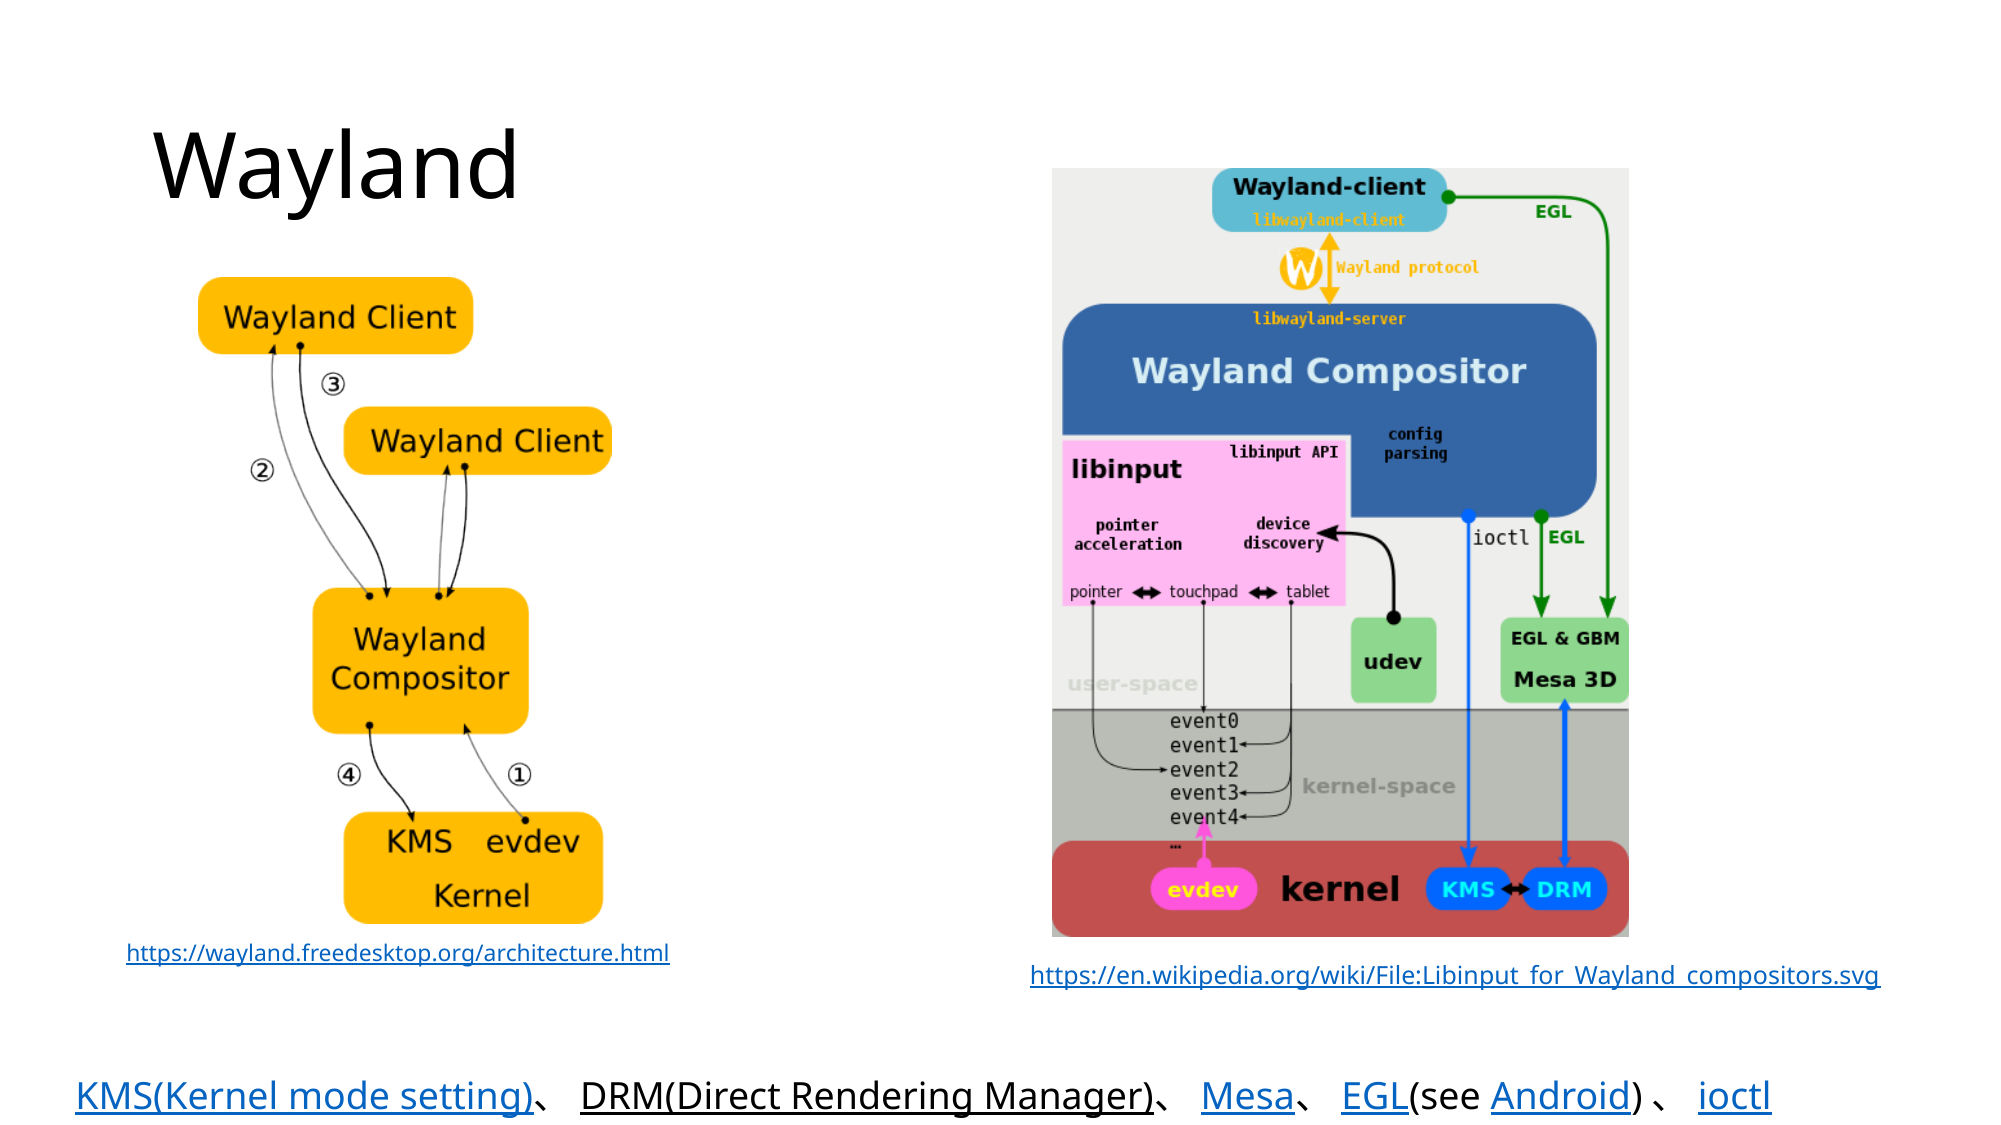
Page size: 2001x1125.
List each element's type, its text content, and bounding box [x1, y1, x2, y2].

text_box https://wayland.freedesktop.org/architecture.html [111, 930, 686, 977]
picture [1052, 168, 1629, 937]
text_box https://en.wikipedia.org/wiki/File:Libinput_for_Wayland_compositors.svg [1015, 952, 1896, 1001]
title Wayland [137, 59, 1863, 278]
text_box KMS(Kernel mode setting)、DRM(Direct Rendering Manager)、Mesa、EGL(see Android)、ioctl [60, 1064, 1787, 1125]
picture [198, 277, 612, 925]
